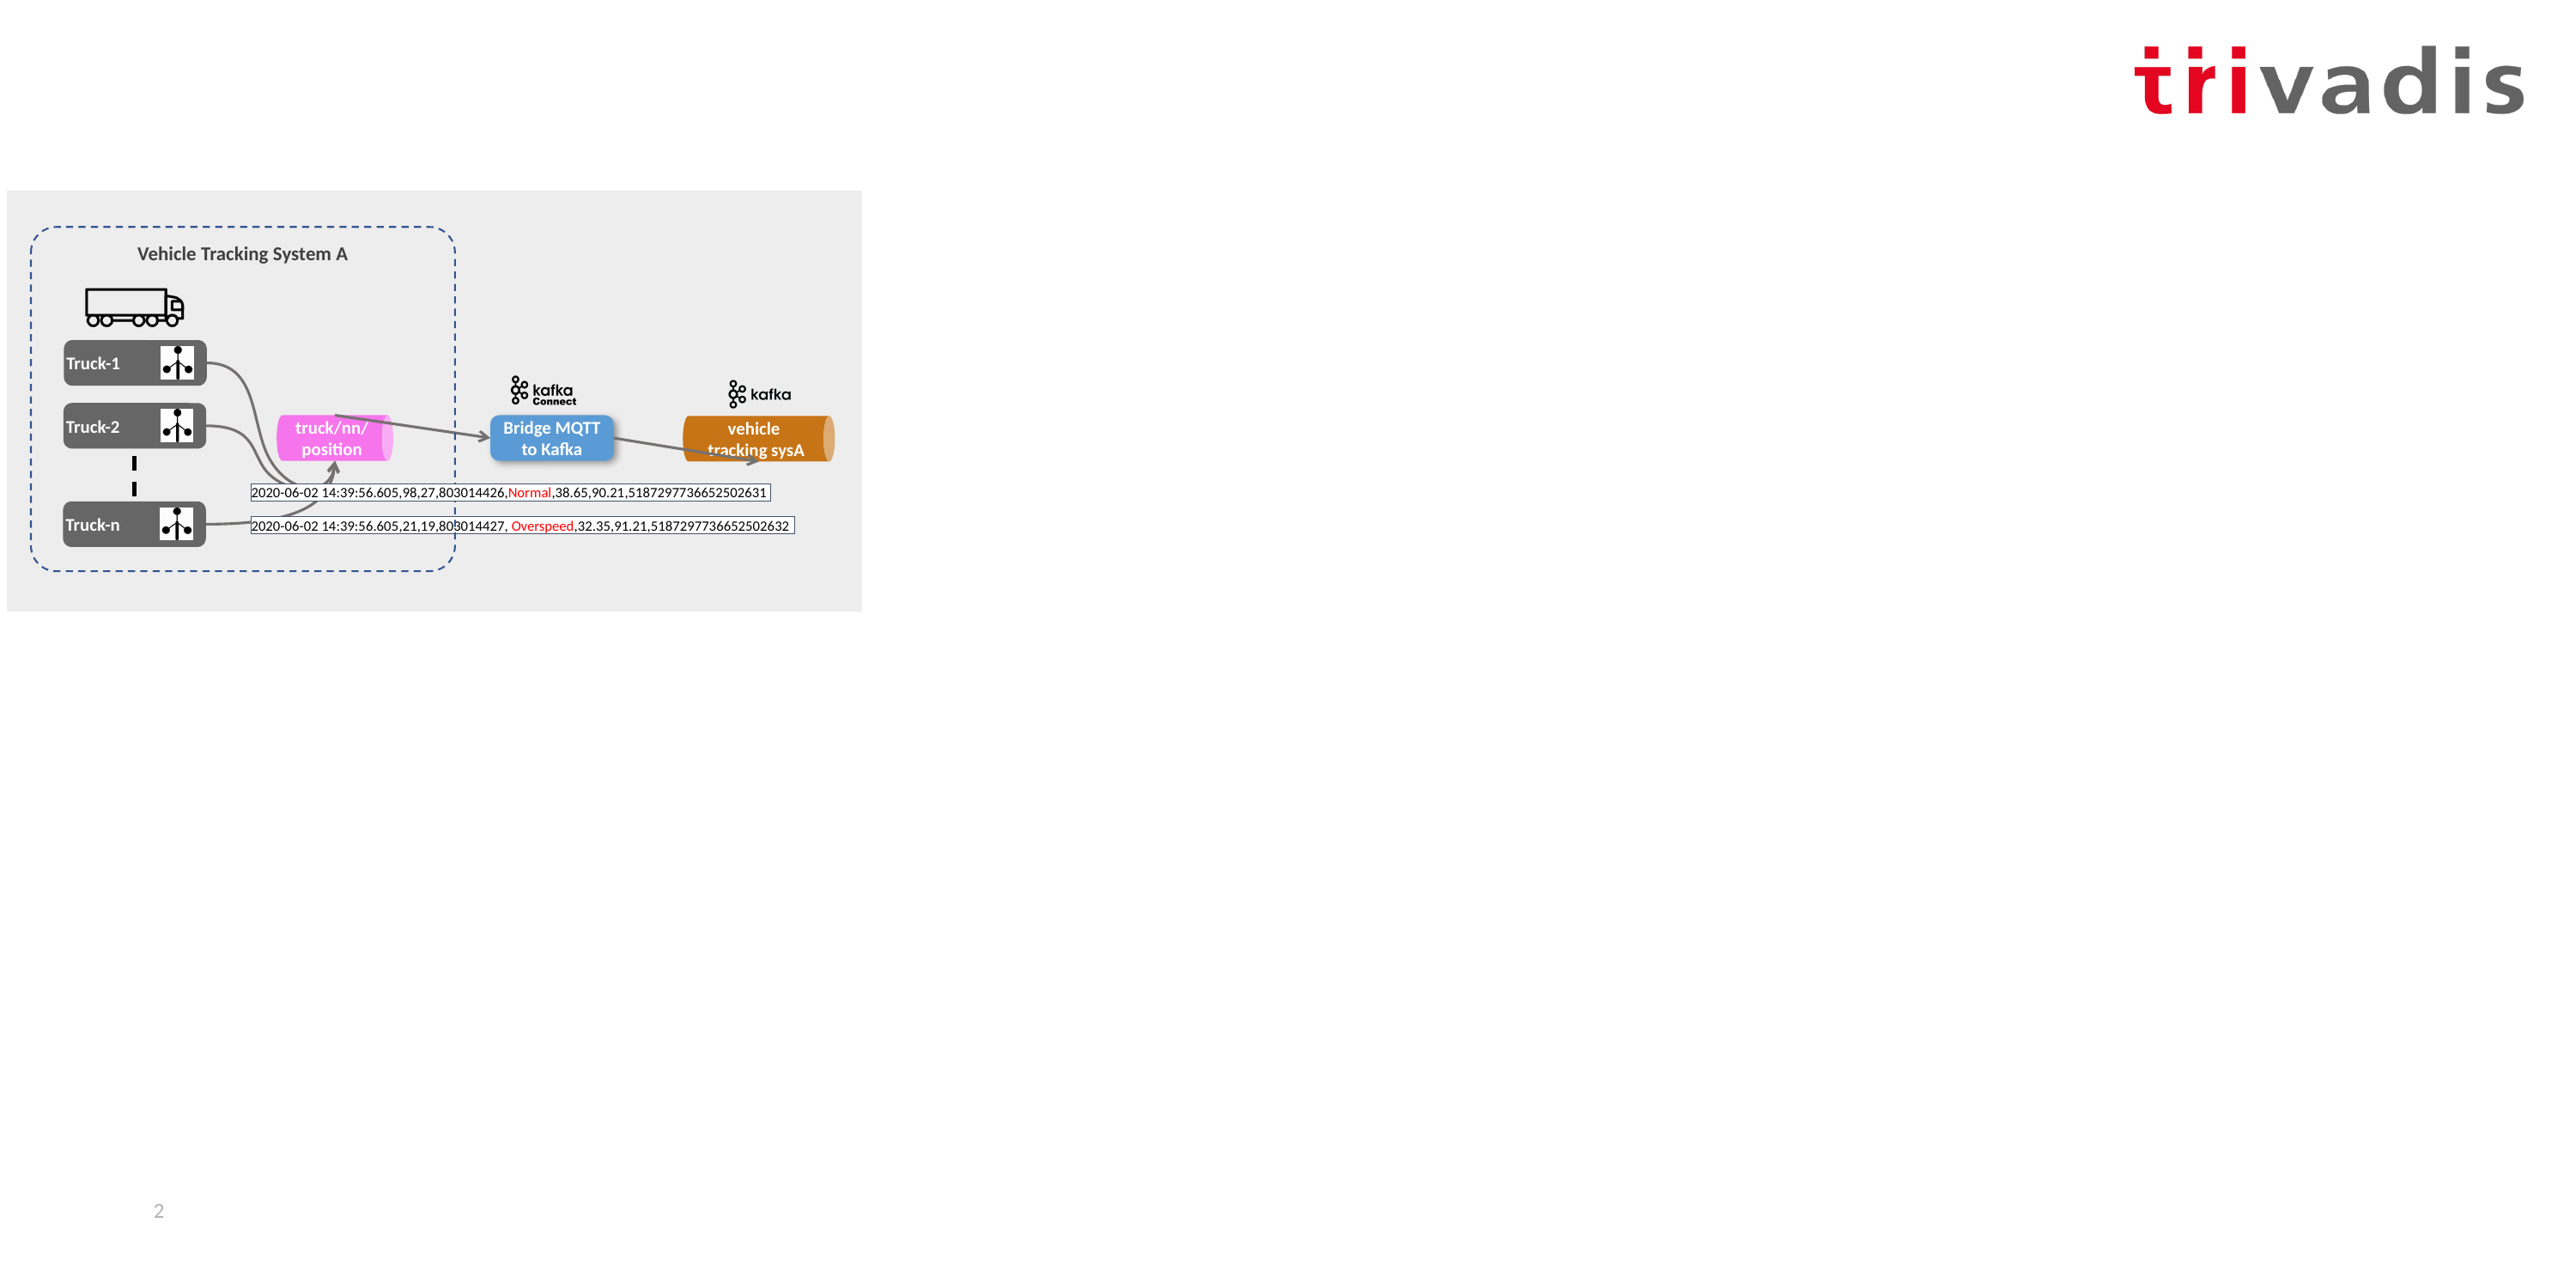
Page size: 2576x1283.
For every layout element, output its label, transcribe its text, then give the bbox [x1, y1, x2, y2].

slide_number 2 [75, 1175, 178, 1244]
picture [161, 409, 193, 442]
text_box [206, 362, 277, 439]
picture [2135, 46, 2524, 114]
text_box 2020-06-02 14:39:56.605,98,27,803014426,Normal,38.65,90.21,5187297736652502631 [277, 483, 771, 502]
text_box Bridge MQTT to Kafka [489, 414, 615, 462]
picture [82, 256, 194, 380]
text_box [6, 190, 863, 612]
picture [160, 508, 193, 541]
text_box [205, 438, 277, 525]
text_box Detect problematic driving [823, 416, 835, 461]
text_box 2020-06-02 14:39:56.605,21,19,803014427, Overspeed,32.35,91.21,5187297736652502632 [455, 516, 795, 534]
text_box vehicle tracking sysA [683, 416, 835, 462]
picture [509, 374, 580, 407]
text_box Vehicle Tracking System A [29, 226, 456, 573]
picture [724, 375, 795, 413]
